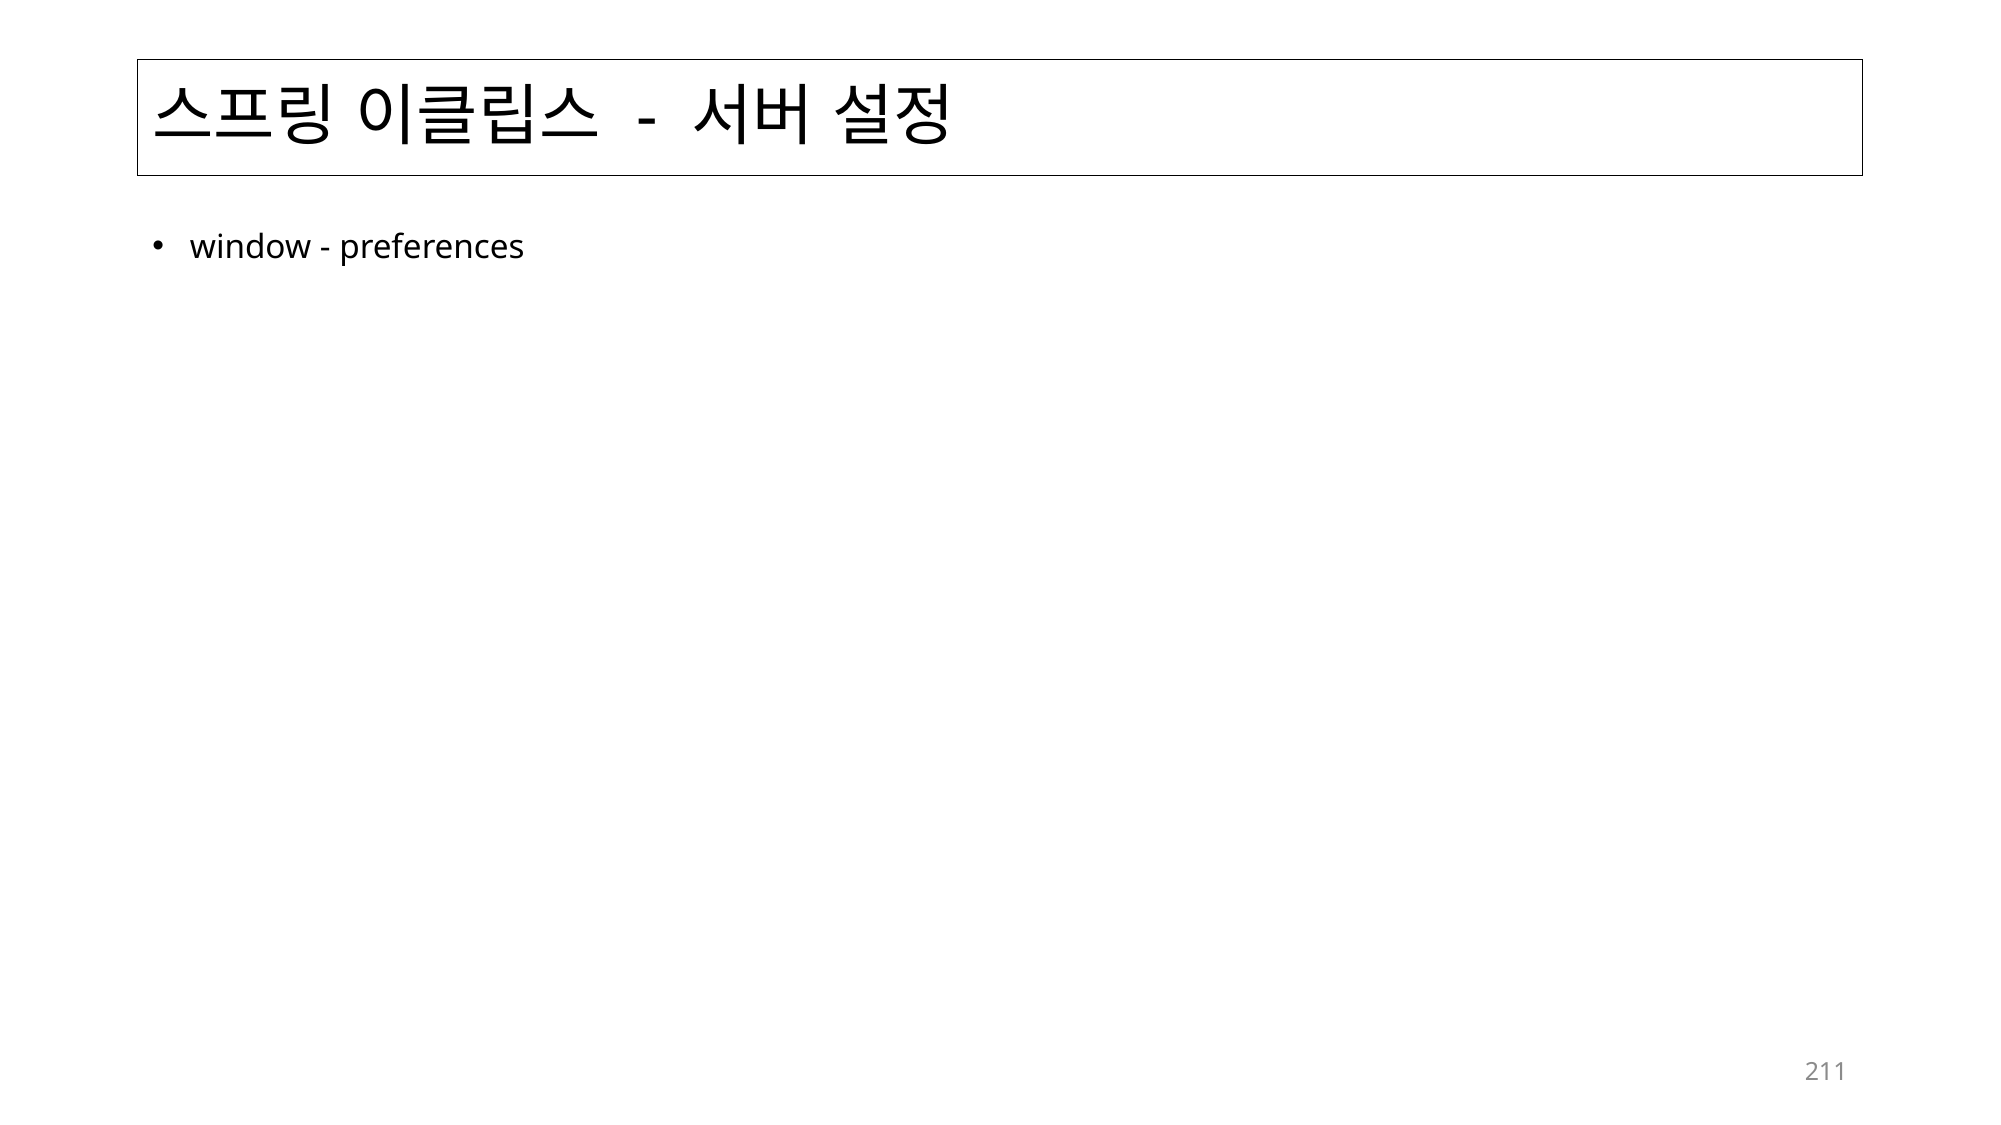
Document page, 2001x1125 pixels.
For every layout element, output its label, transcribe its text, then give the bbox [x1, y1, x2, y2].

list window - preferences [137, 197, 1863, 1014]
slide_number 211 [1412, 1042, 1863, 1103]
title 스프링 이클립스 - 서버 설정 [137, 59, 1863, 176]
